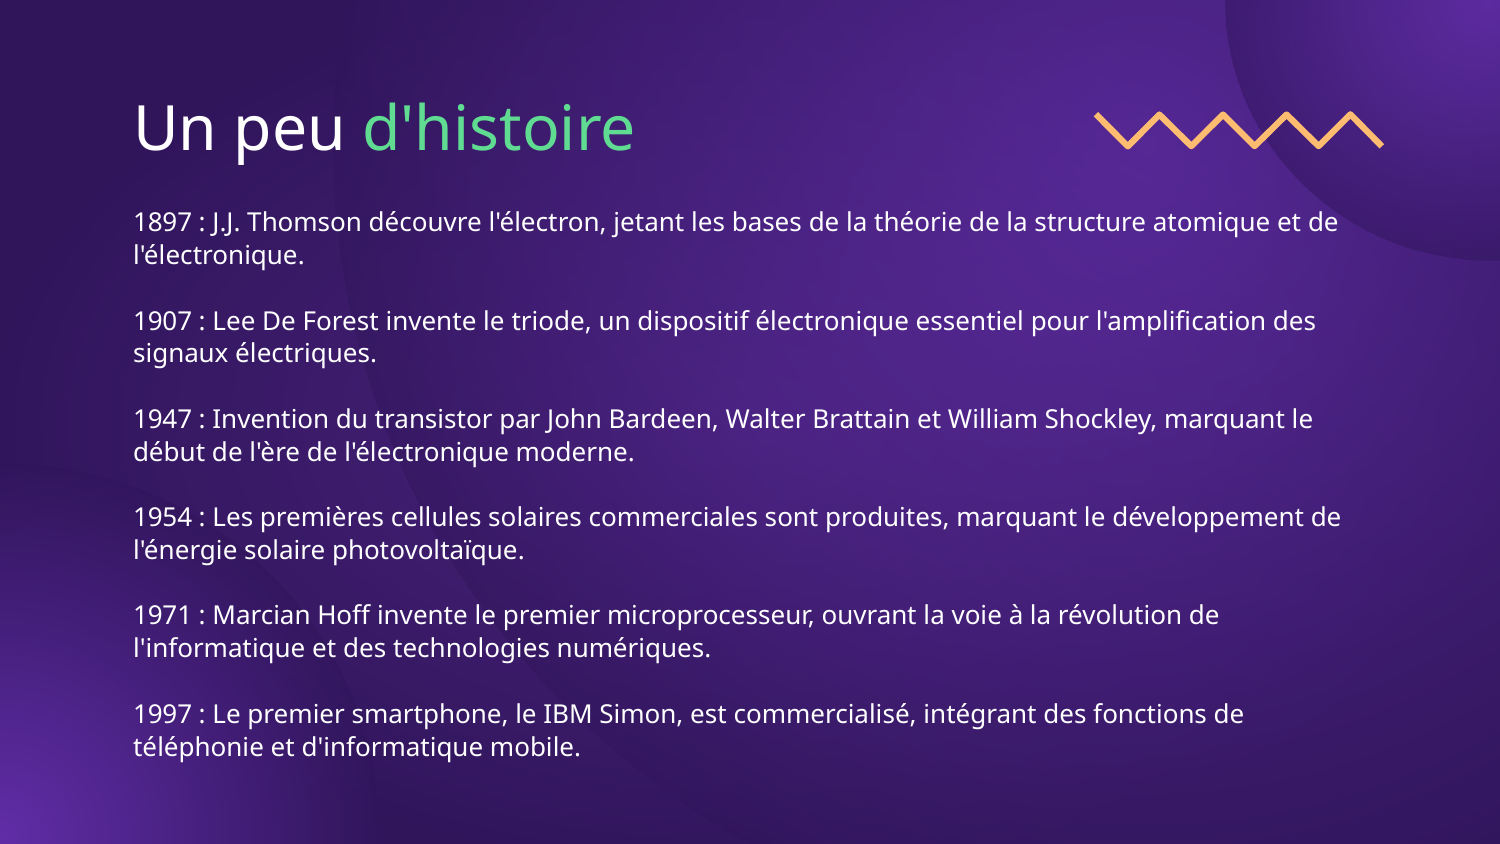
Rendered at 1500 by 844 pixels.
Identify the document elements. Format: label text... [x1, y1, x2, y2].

text_box [1095, 114, 1382, 147]
list 1897 : J.J. Thomson découvre l'électron, jetant les bases de la théorie de la structure atomique et de l'électronique. 1907 : Lee De Forest invente le triode, un dispositif électronique essentiel pour l'amplification des signaux électriques. 1947 : Invention du transistor par John Bardeen, Walter Brattain et William Shockley, marquant le début de l'ère de l'électronique moderne. 1954 : Les premières cellules solaires commerciales sont produites, marquant le développement de l'énergie solaire photovoltaïque. 1971 : Marcian Hoff invente le premier microprocesseur, ouvrant la voie à la révolution de l'informatique et des technologies numériques. 1997 : Le premier smartphone, le IBM Simon, est commercialisé, intégrant des fonctions de téléphonie et d'informatique mobile. [118, 189, 1382, 764]
title Un peu d'histoire [118, 72, 1382, 167]
picture [0, 0, 1500, 844]
